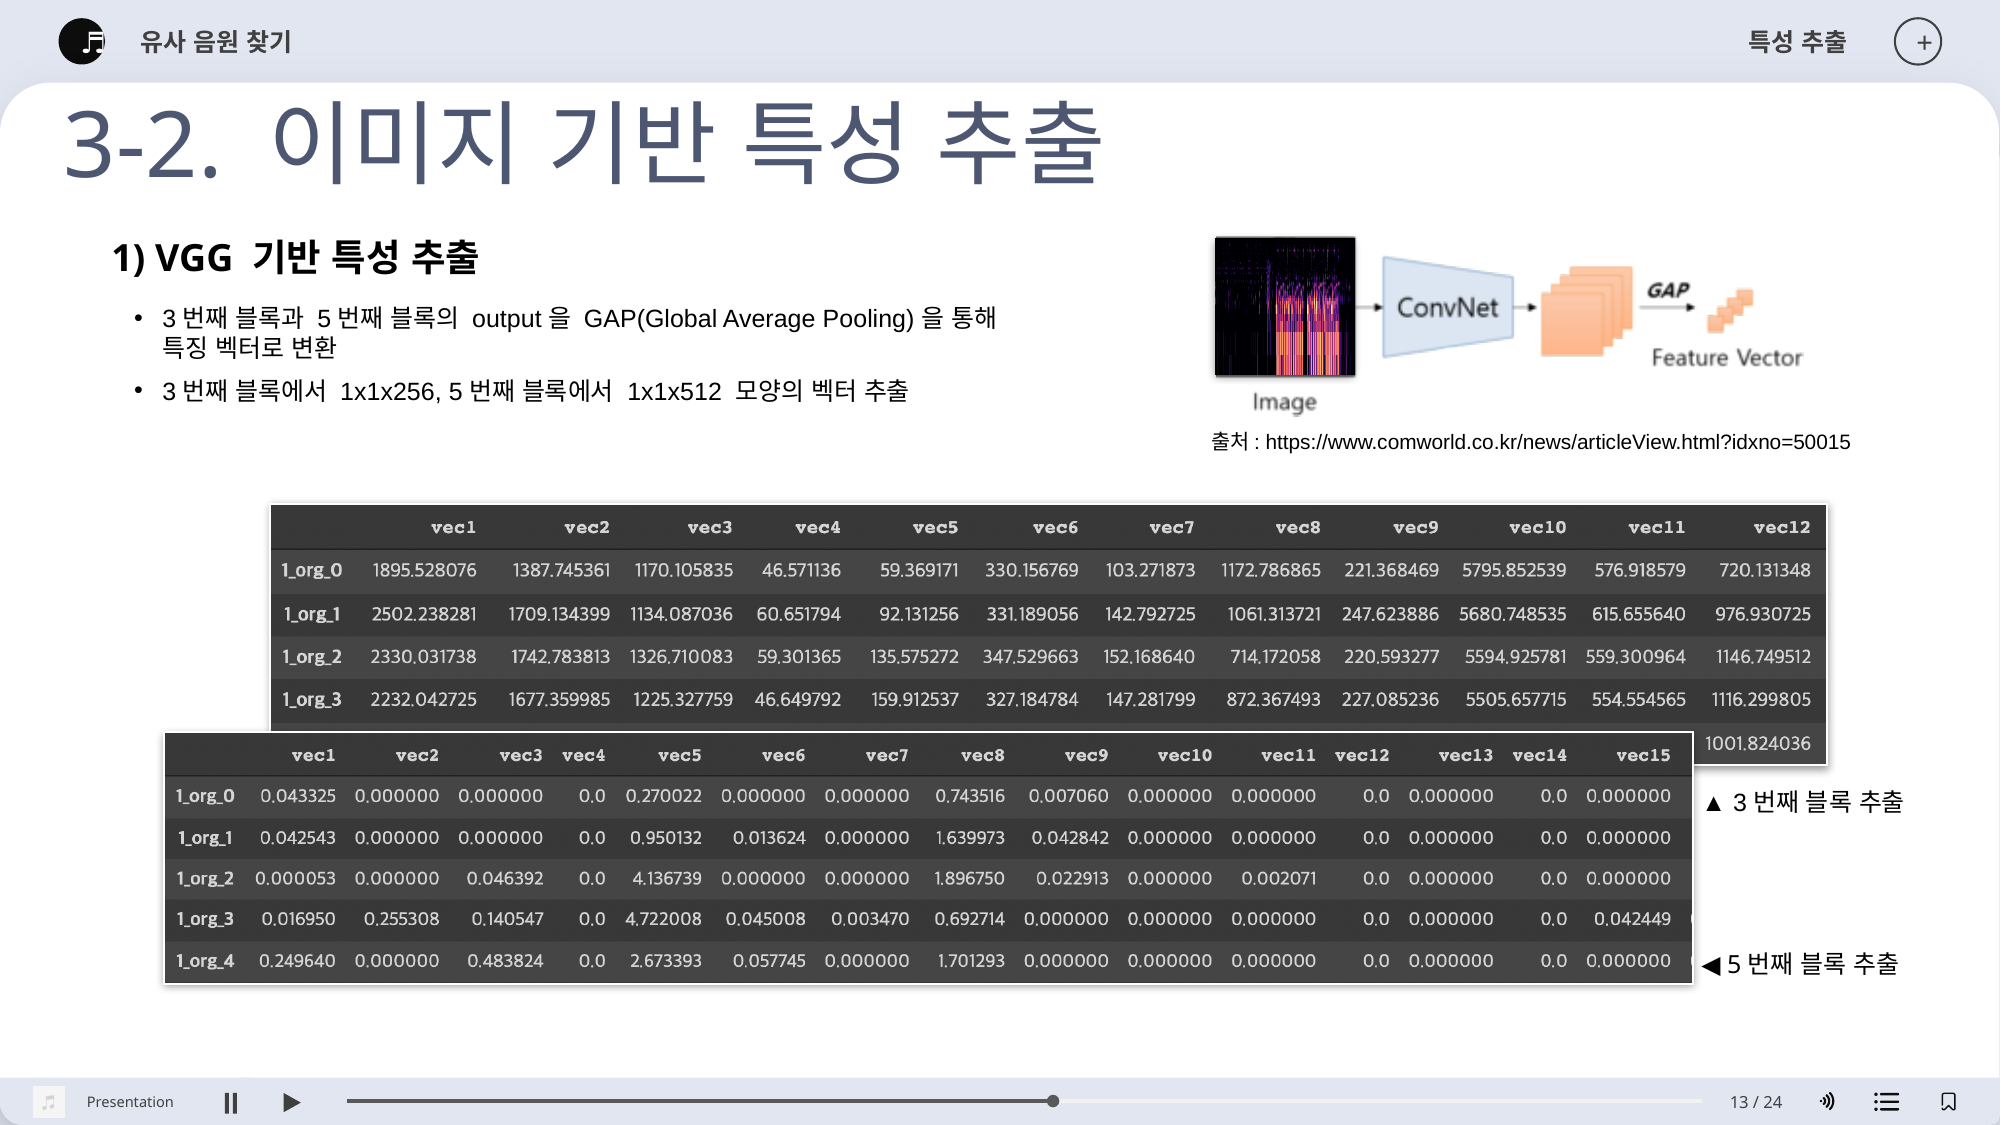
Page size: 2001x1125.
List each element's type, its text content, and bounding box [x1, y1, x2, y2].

text_box 3번째 블록과 5번째 블록의 output을 GAP(Global Average Pooling)을 통해 특징 벡터로 변환 3번째 블록에서 1x1x256, 5번째 블록에서 1x1x512 모양의 벡터 추출 [119, 295, 1023, 413]
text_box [1215, 236, 1804, 417]
text_box 특성 추출 [1609, 19, 1863, 64]
text_box 유사 음원 찾기 [125, 19, 1137, 64]
text_box ♬ [57, 17, 106, 66]
text_box ▲ ︎3번째 블록 추출 ◀ 5번째 블록 추출 [1686, 764, 1941, 1011]
text_box + [1893, 17, 1943, 66]
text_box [0, 1077, 2000, 1125]
text_box 3-2. 이미지 기반 특성 추출 [48, 90, 1401, 205]
text_box 1) VGG 기반 특성 추출 [96, 226, 496, 287]
text_box 출처: https://www.comworld.co.kr/news/articleView.html?idxno=50015 [1196, 421, 1924, 462]
picture [165, 504, 1827, 983]
text_box [0, 81, 2000, 1077]
